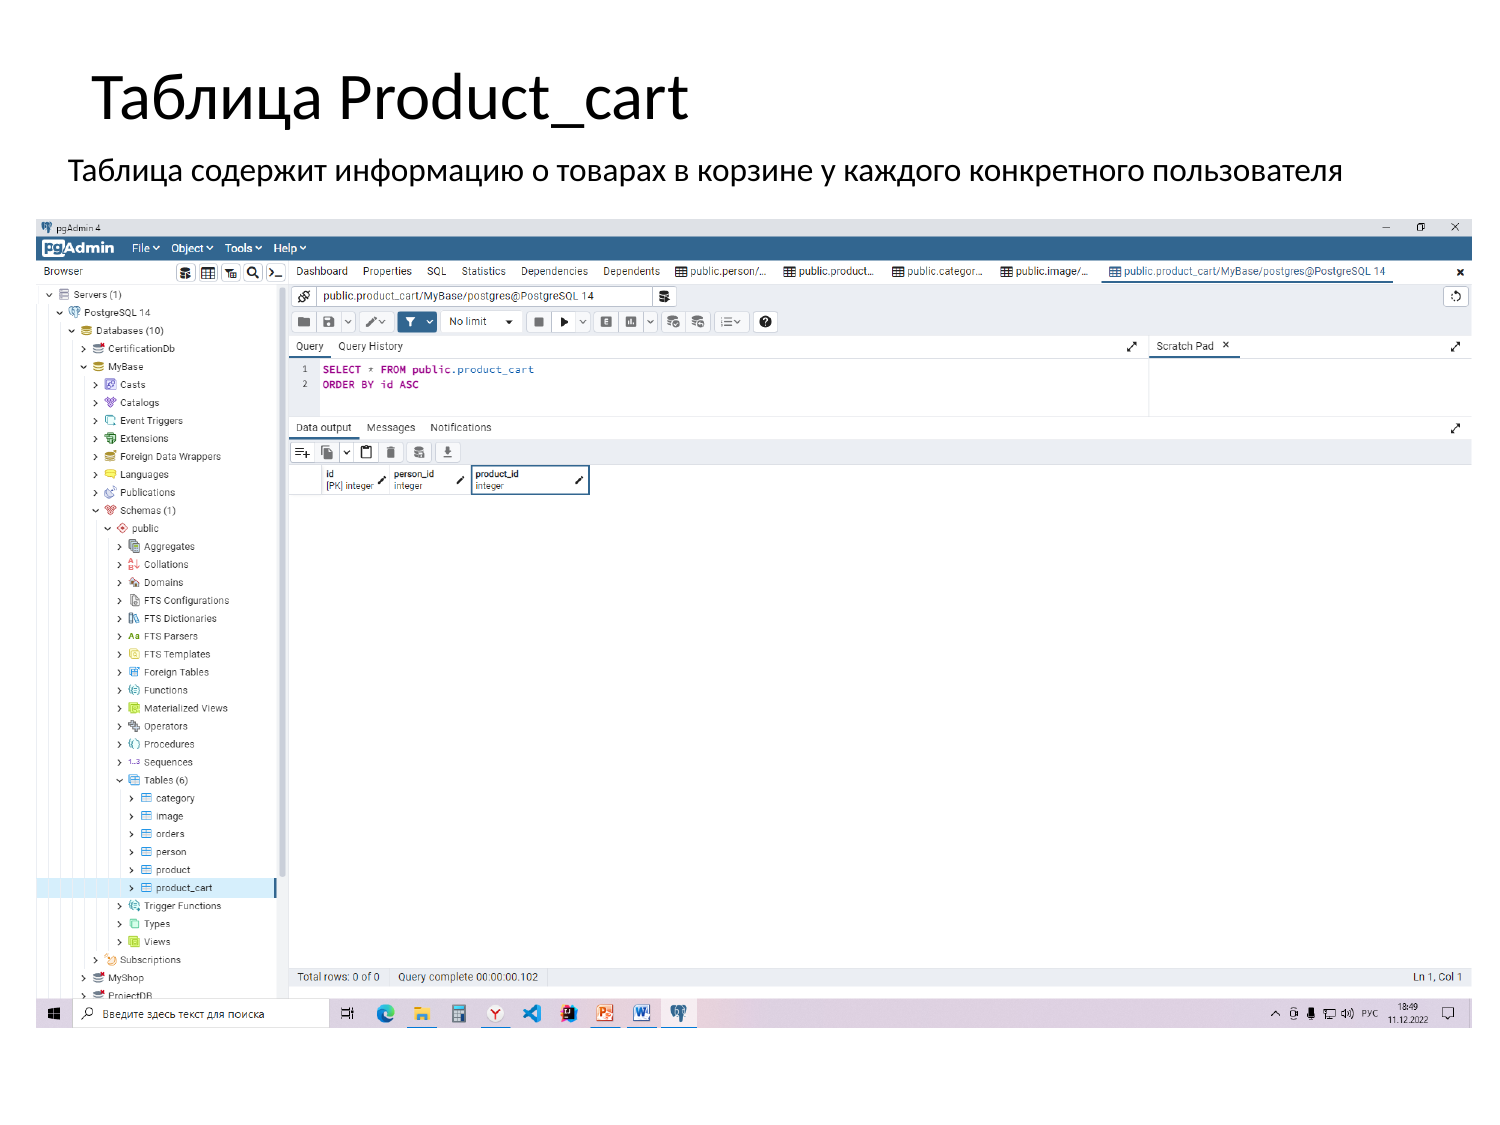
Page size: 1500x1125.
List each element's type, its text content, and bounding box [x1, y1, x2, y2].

picture [35, 219, 1473, 1028]
text_box Таблица Product_cart [76, 45, 1425, 140]
text_box Таблица содержит информацию о товарах в корзине у каждого конкретного пользователя [53, 140, 1447, 196]
